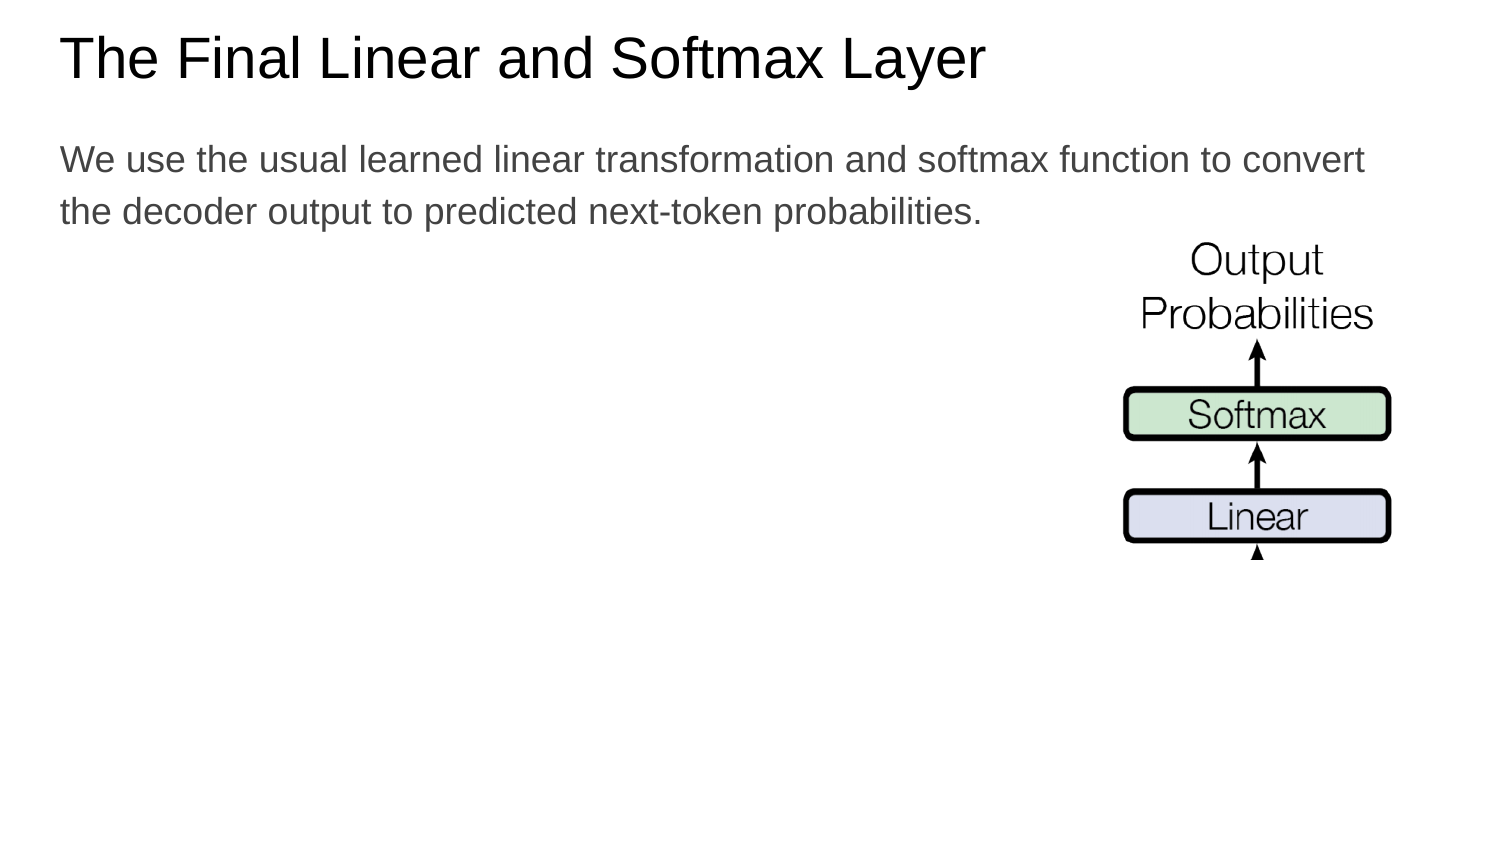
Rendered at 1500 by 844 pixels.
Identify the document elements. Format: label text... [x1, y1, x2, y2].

text_box We use the usual learned linear transformation and softmax function to convert the decoder output to predicted next-token probabilities. [44, 113, 1401, 778]
picture [1069, 216, 1444, 561]
title The Final Linear and Softmax Layer [44, 5, 1462, 98]
